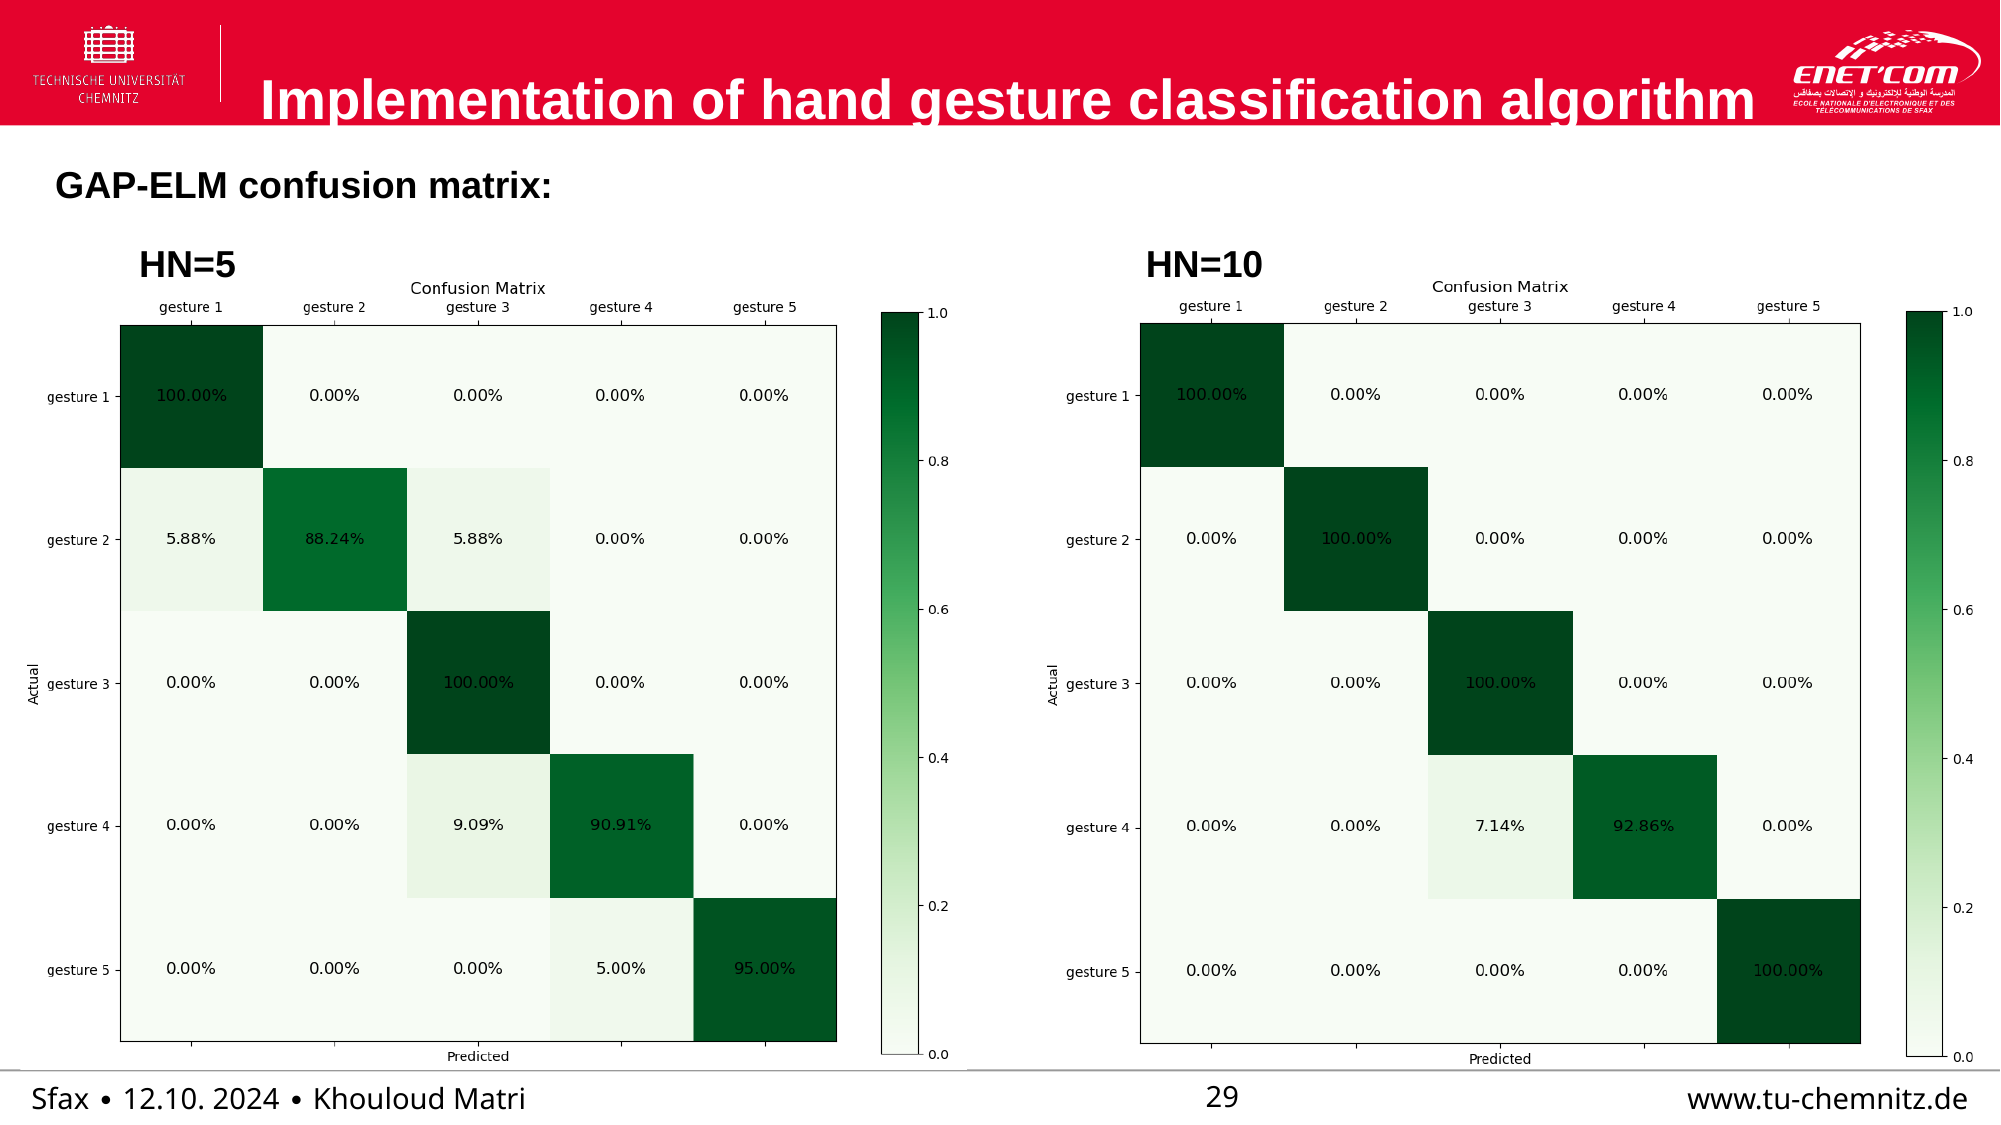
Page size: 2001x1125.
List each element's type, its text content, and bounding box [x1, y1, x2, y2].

text_box HN=10 [1131, 232, 1285, 273]
text_box Implementation of hand gesture classification algorithm [245, 0, 1773, 138]
picture [1793, 30, 1981, 113]
picture [1043, 273, 1989, 1065]
text_box GAP-ELM confusion matrix: [40, 153, 569, 214]
text_box HN=5 [124, 232, 327, 273]
picture [20, 273, 967, 1070]
picture [0, 0, 218, 136]
